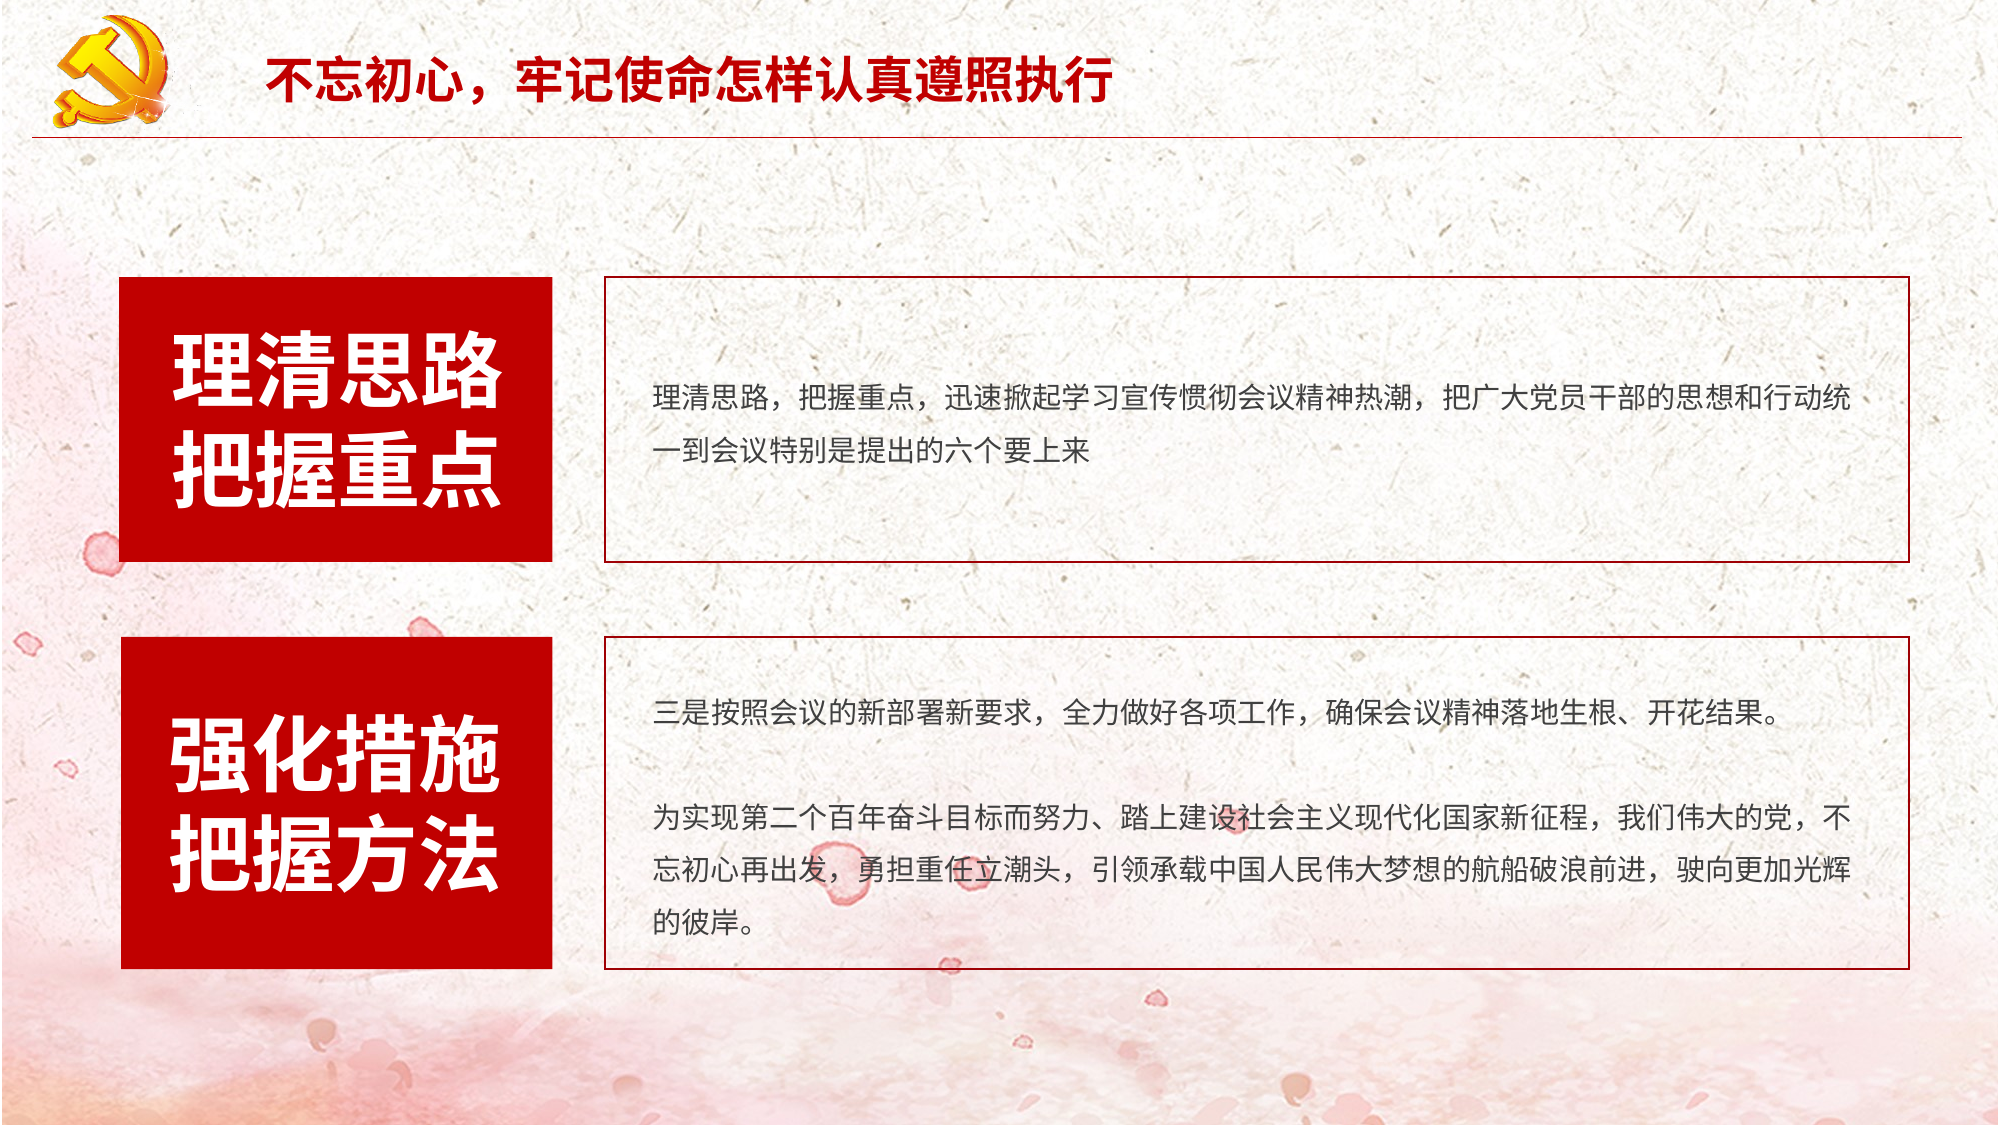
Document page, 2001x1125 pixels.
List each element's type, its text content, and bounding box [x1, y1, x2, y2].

text_box 不忘初心，牢记使命怎样认真遵照执行 [210, 40, 1130, 116]
text_box [120, 636, 553, 970]
text_box 理清思路把握重点 [156, 310, 553, 526]
picture [2, 0, 1998, 1125]
text_box [118, 276, 553, 563]
text_box 强化措施把握方法 [153, 694, 546, 910]
text_box [604, 276, 1910, 563]
text_box [604, 636, 1910, 970]
